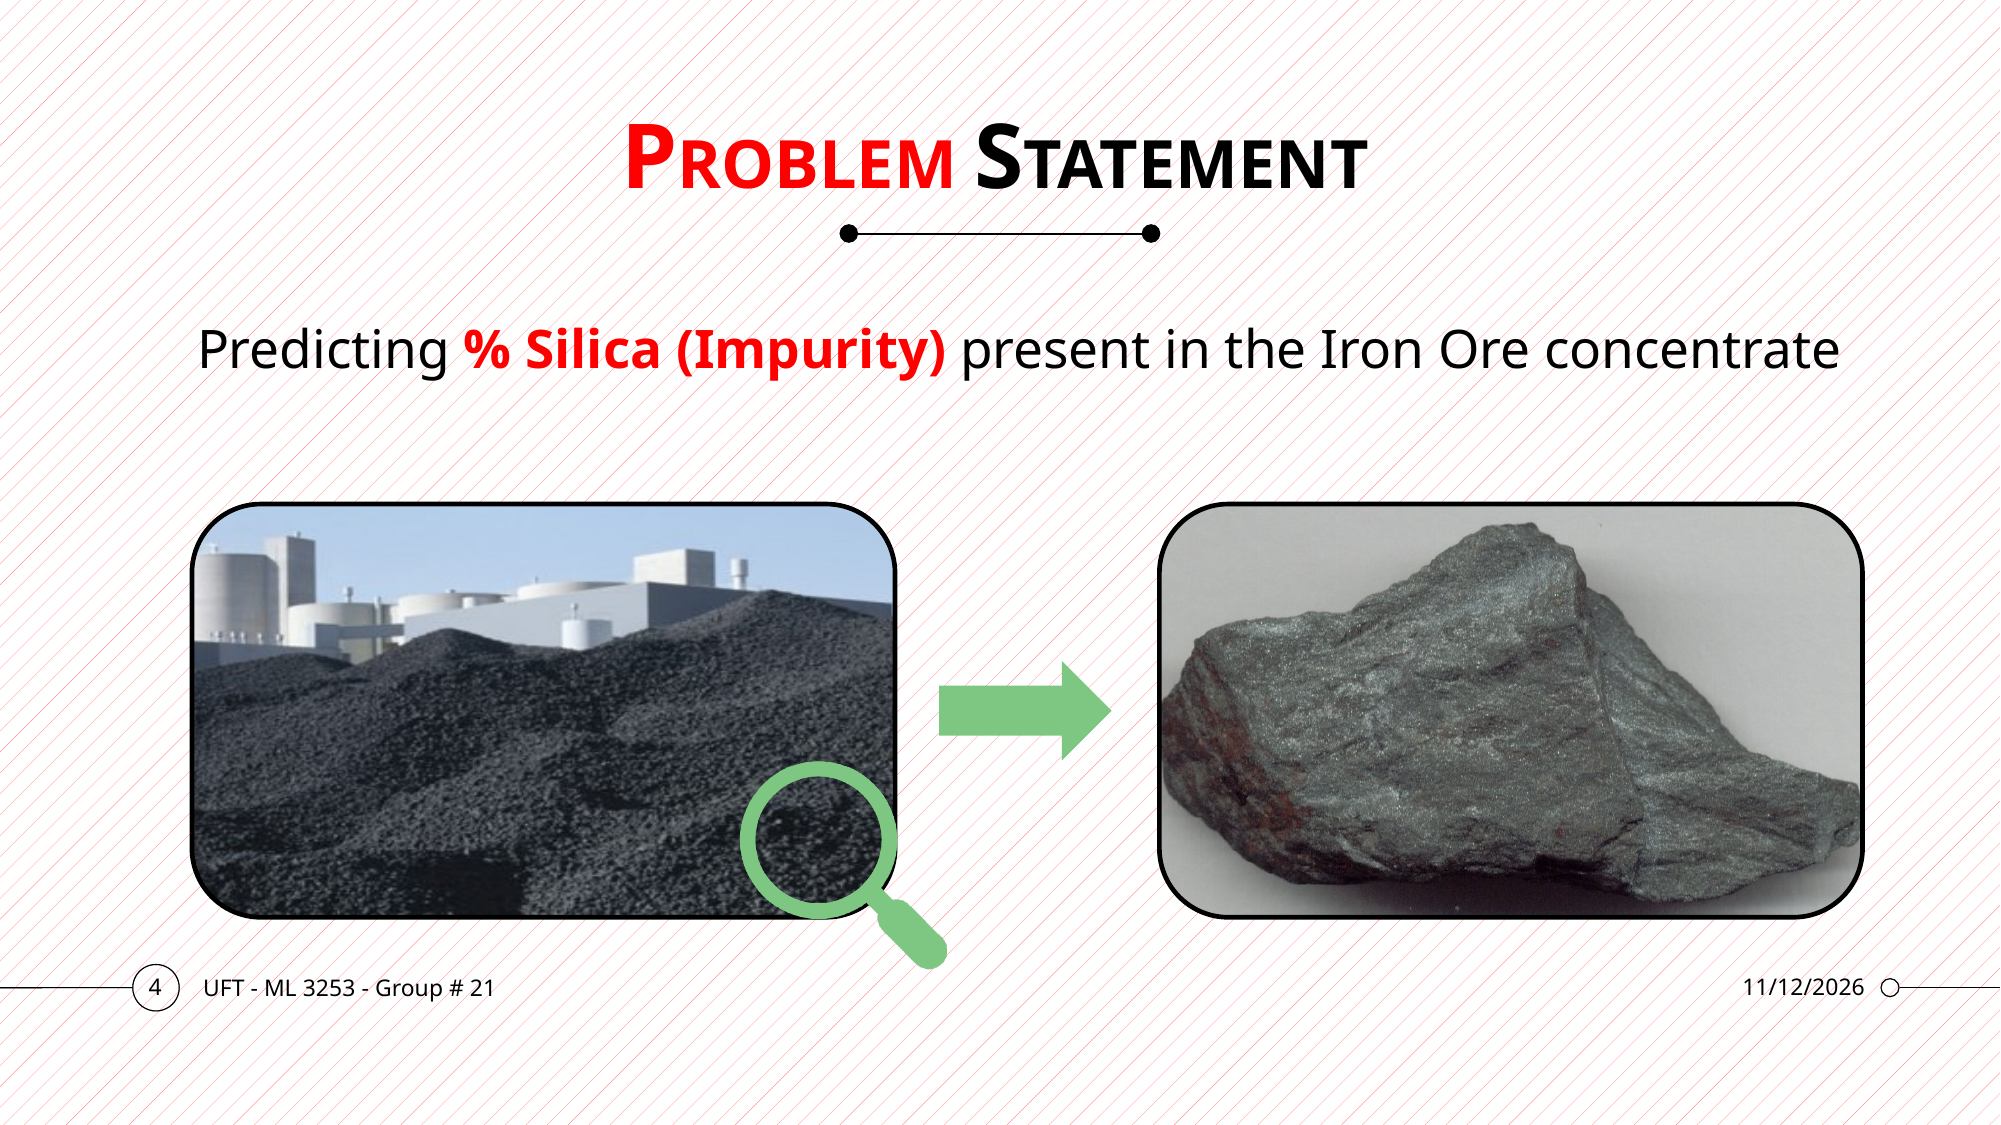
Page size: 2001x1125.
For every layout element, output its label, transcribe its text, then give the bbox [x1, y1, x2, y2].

title PROBLEM STATEMENT [127, 63, 1863, 208]
text_box [939, 660, 1112, 761]
picture [1159, 504, 1863, 918]
picture [191, 504, 969, 991]
text_box Predicting % Silica (Impurity) present in the Iron Ore concentrate [187, 315, 1852, 442]
